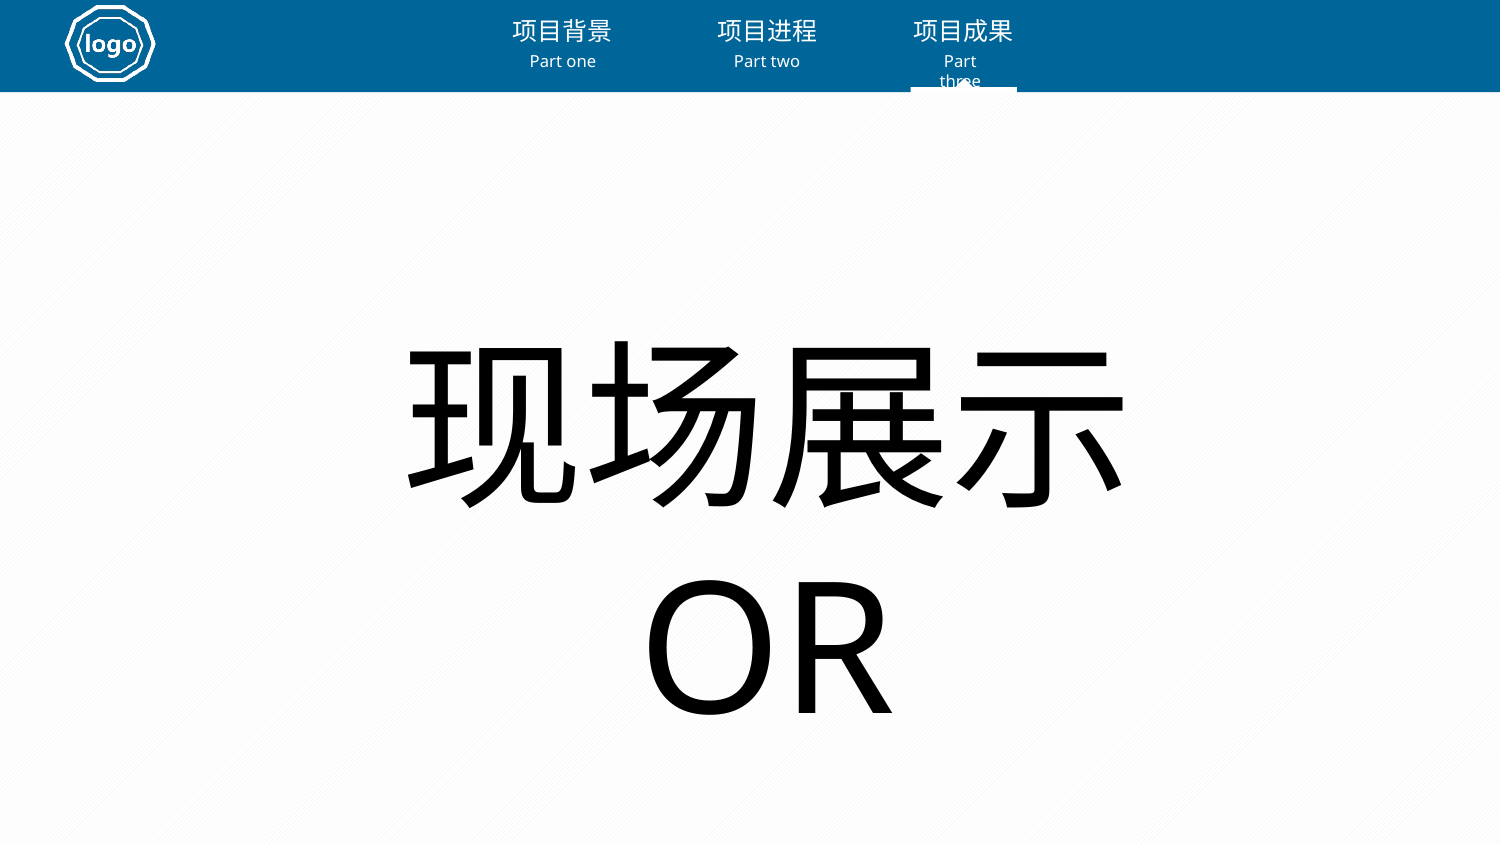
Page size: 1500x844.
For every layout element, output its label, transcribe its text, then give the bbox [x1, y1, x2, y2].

text_box 项目成果 [879, 8, 1048, 54]
text_box 项目进程 [683, 8, 852, 54]
text_box Part two [718, 43, 817, 79]
text_box 项目背景 [471, 8, 655, 54]
text_box Part three [907, 43, 1014, 79]
text_box Part one [513, 43, 613, 79]
picture [65, 6, 155, 81]
text_box 现场展示 OR [385, 303, 1149, 758]
text_box [0, 0, 1500, 94]
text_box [910, 78, 1018, 94]
